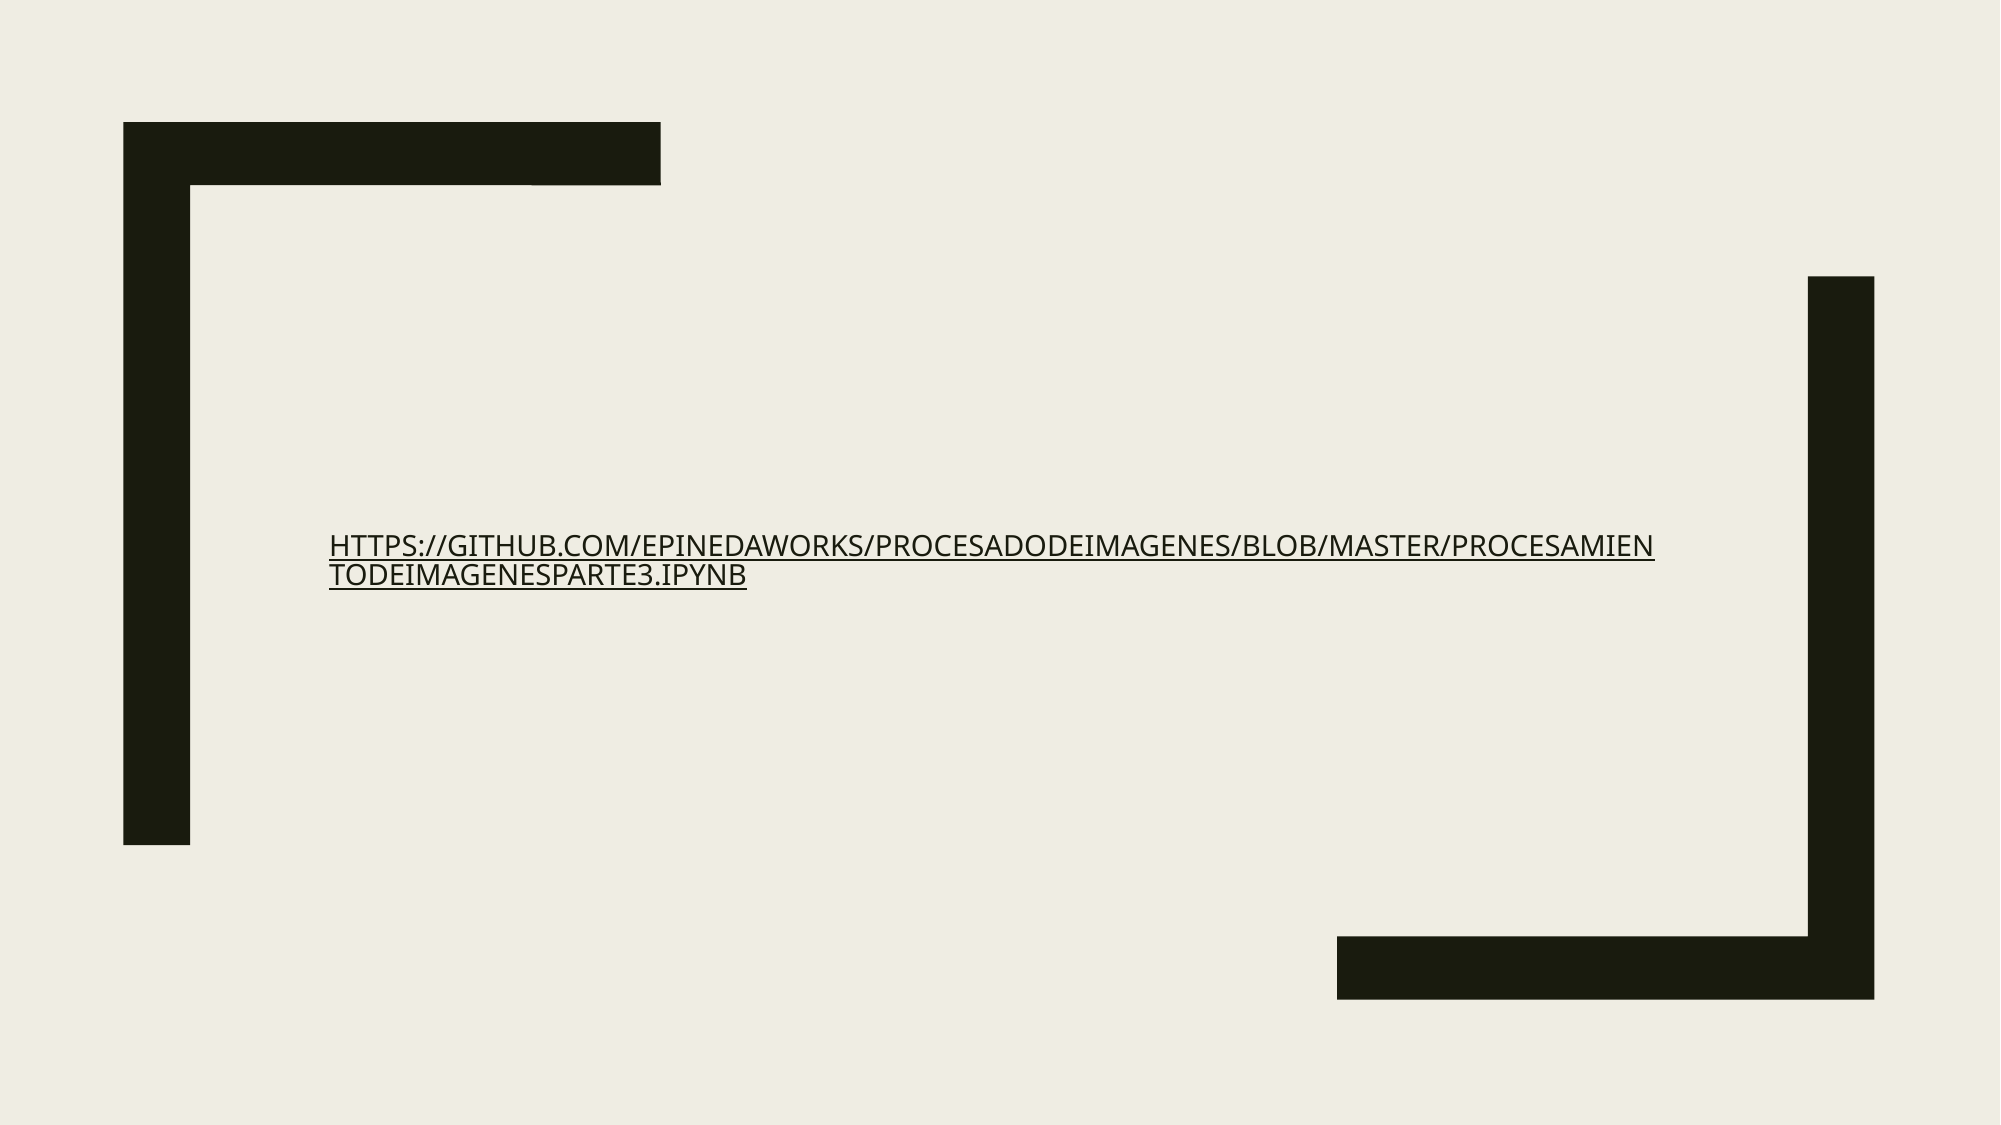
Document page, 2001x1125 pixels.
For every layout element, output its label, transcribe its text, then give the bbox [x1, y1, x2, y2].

title https://github.com/epinedaWorks/ProcesadoDeImagenes/blob/master/ProcesamientoDeImagenesParte3.ipynb [314, 293, 1686, 638]
